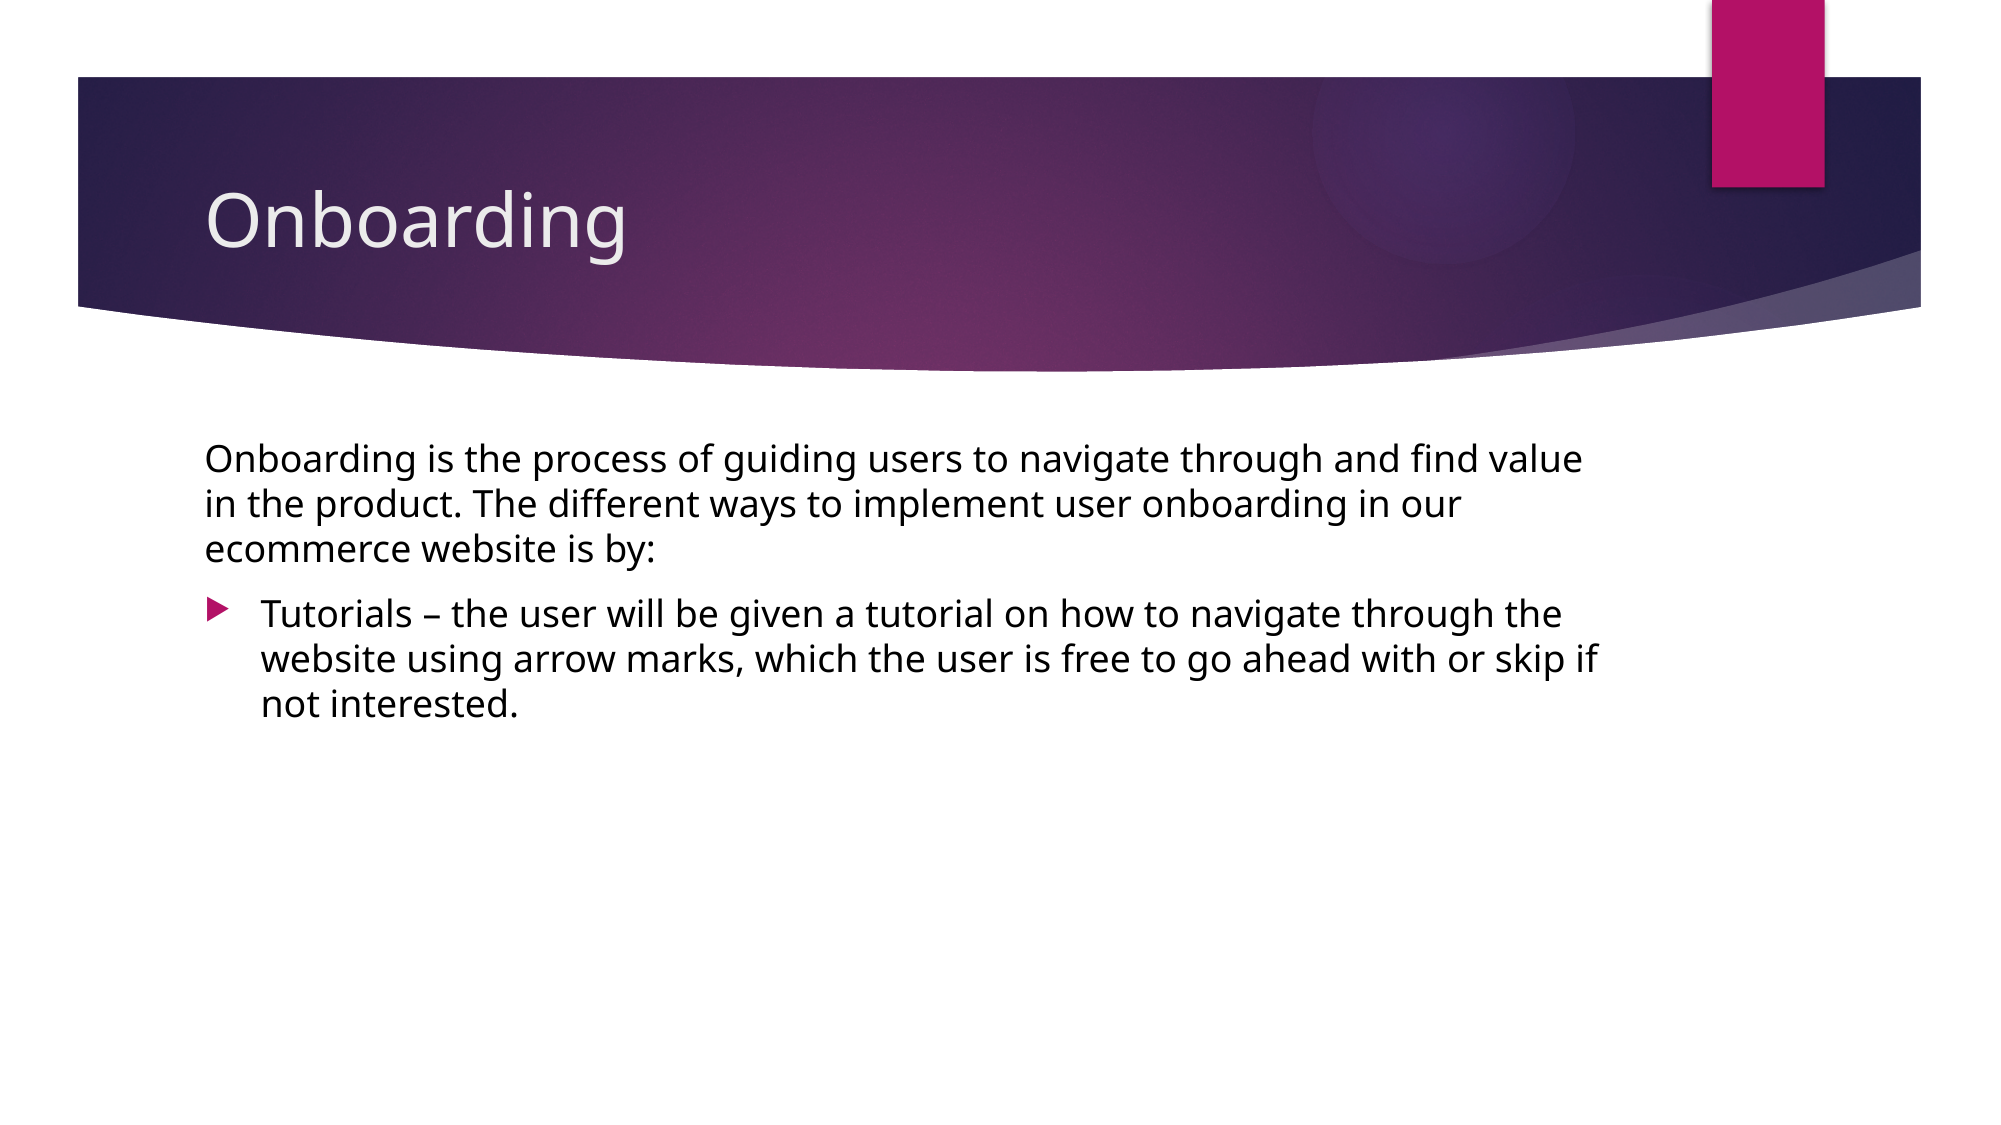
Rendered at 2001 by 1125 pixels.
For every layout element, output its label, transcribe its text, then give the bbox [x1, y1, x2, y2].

list Onboarding is the process of guiding users to navigate through and find value in the product. The different ways to implement user onboarding in our ecommerce website is by: Tutorials – the user will be given a tutorial on how to navigate through the website using arrow marks, which the user is free to go ahead with or skip if not interested. [189, 427, 1638, 988]
title Onboarding [189, 159, 1627, 276]
